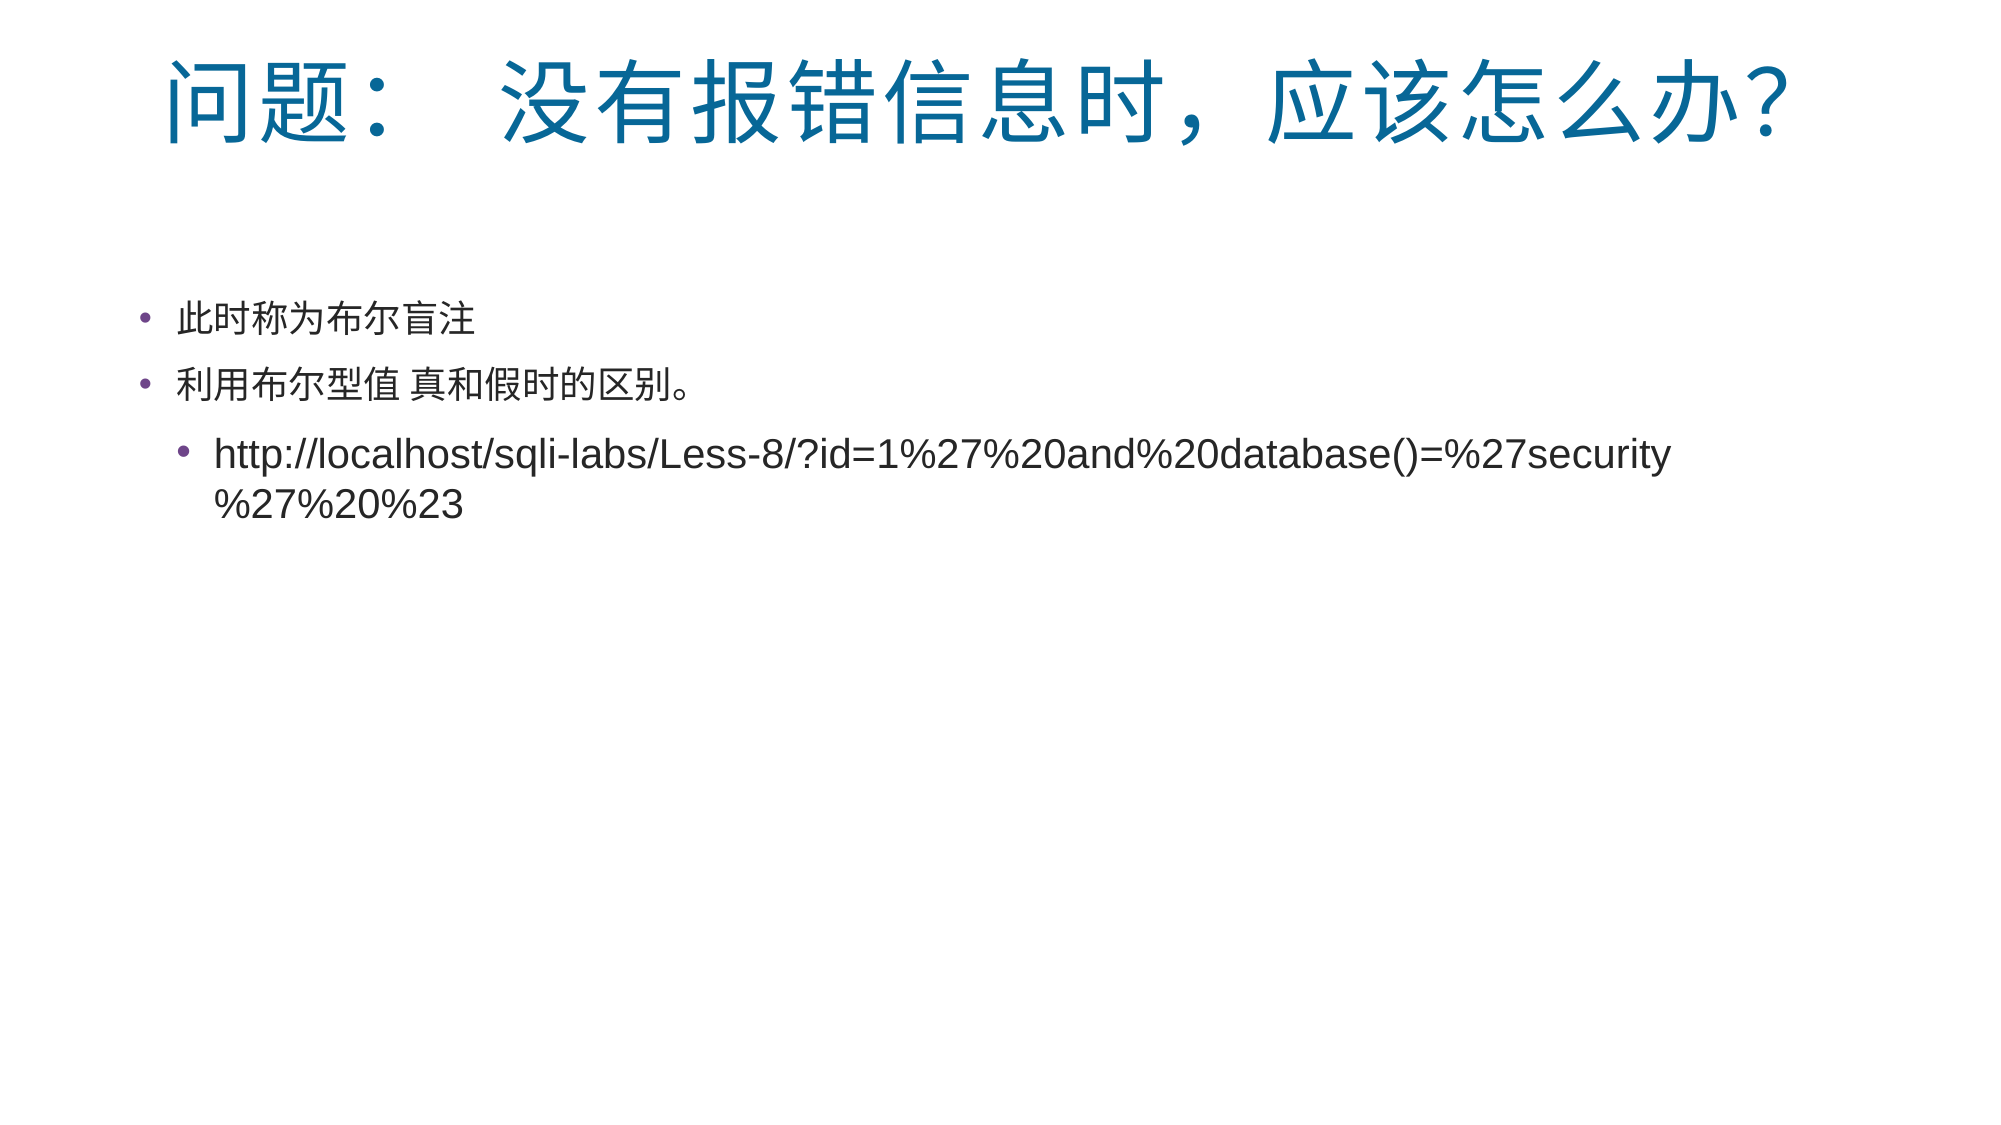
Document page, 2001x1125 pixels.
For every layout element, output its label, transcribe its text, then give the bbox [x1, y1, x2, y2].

list 此时称为布尔盲注 利用布尔型值 真和假时的区别。 http://localhost/sqli-labs/Less-8/?id=1%27%20and%20database()=%27security%27%20%23 [123, 287, 1874, 988]
title 问题： 没有报错信息时，应该怎么办？ [125, 50, 1876, 250]
